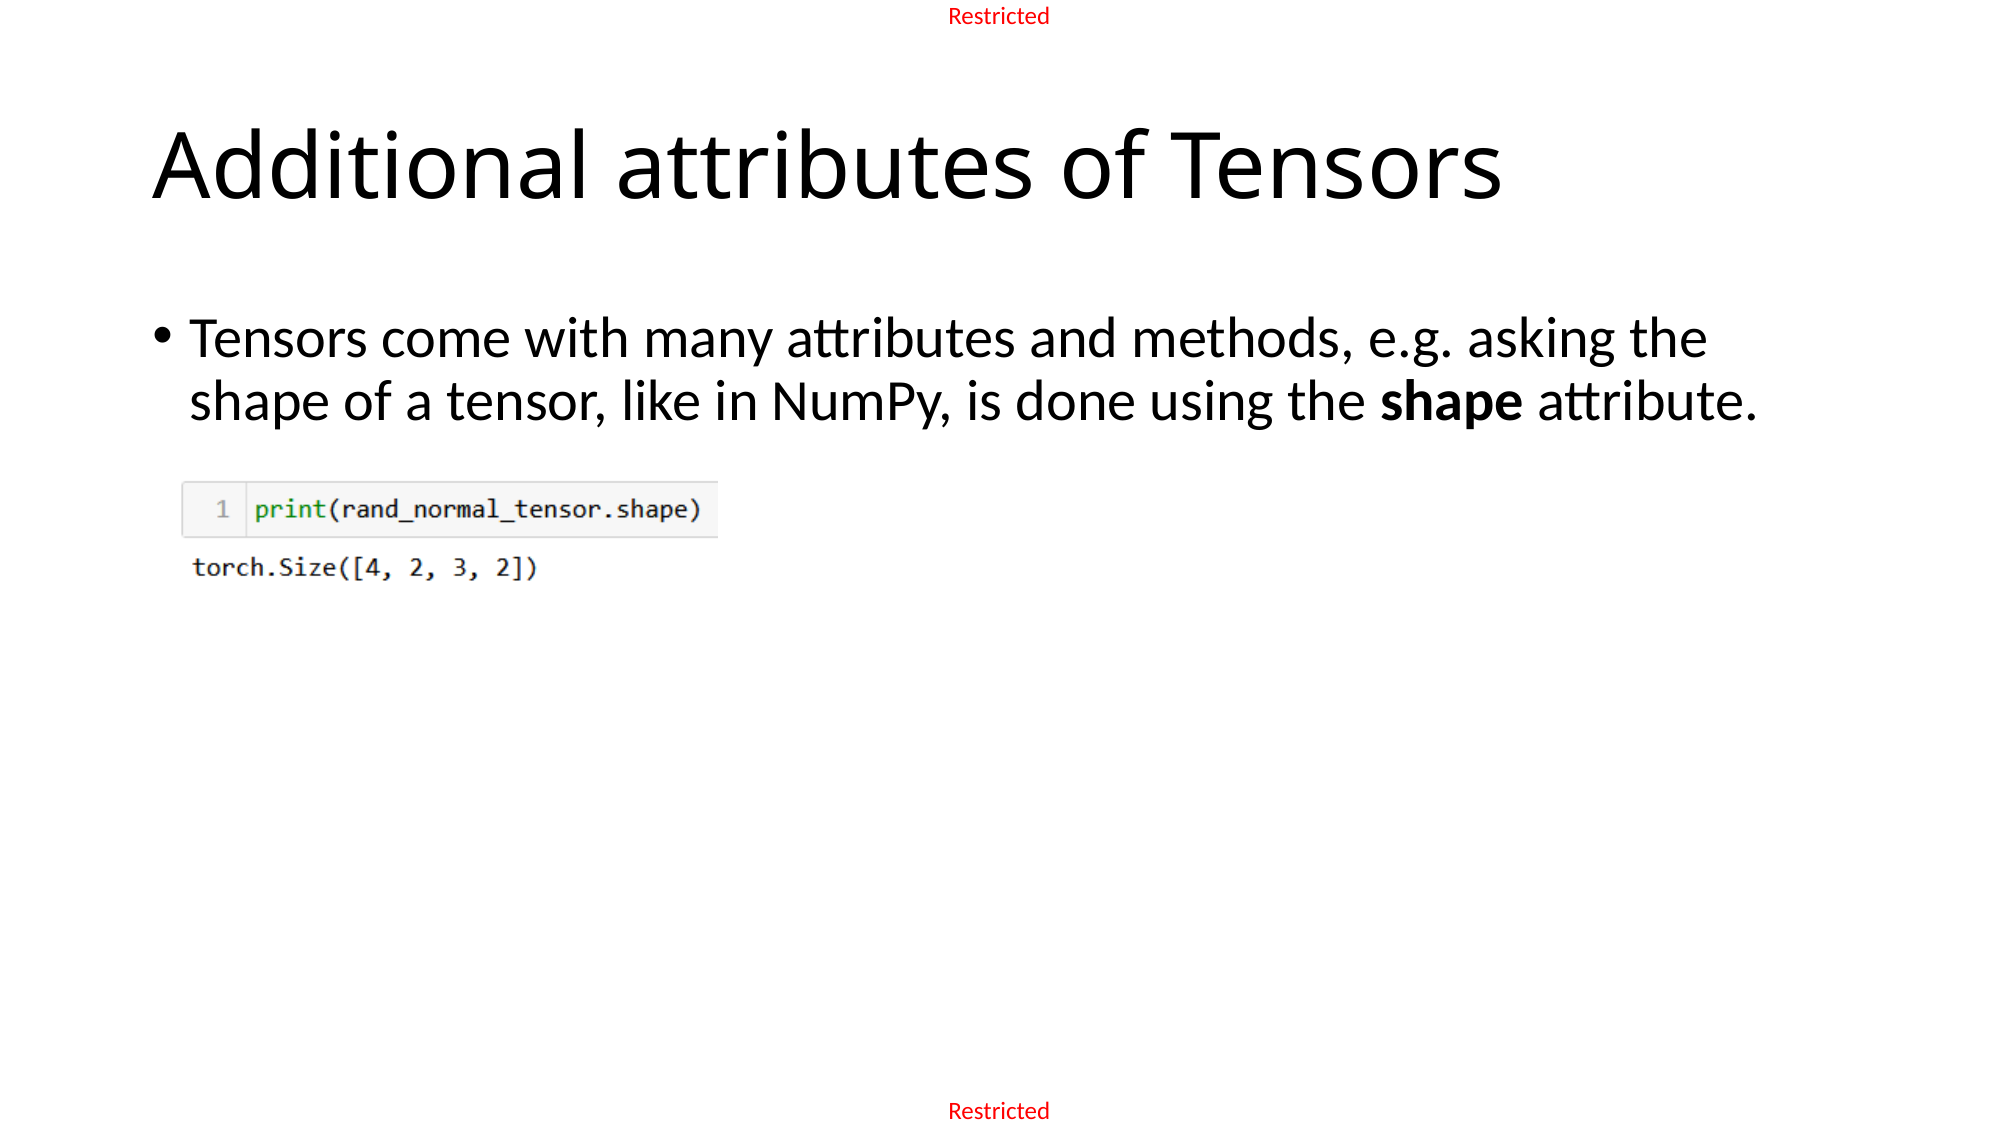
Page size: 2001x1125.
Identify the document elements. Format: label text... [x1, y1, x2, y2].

list Tensors come with many attributes and methods, e.g. asking the shape of a tensor, like in NumPy, is done using the shape attribute. [137, 299, 1863, 1014]
title Additional attributes of Tensors [137, 59, 1863, 278]
picture [177, 472, 718, 606]
